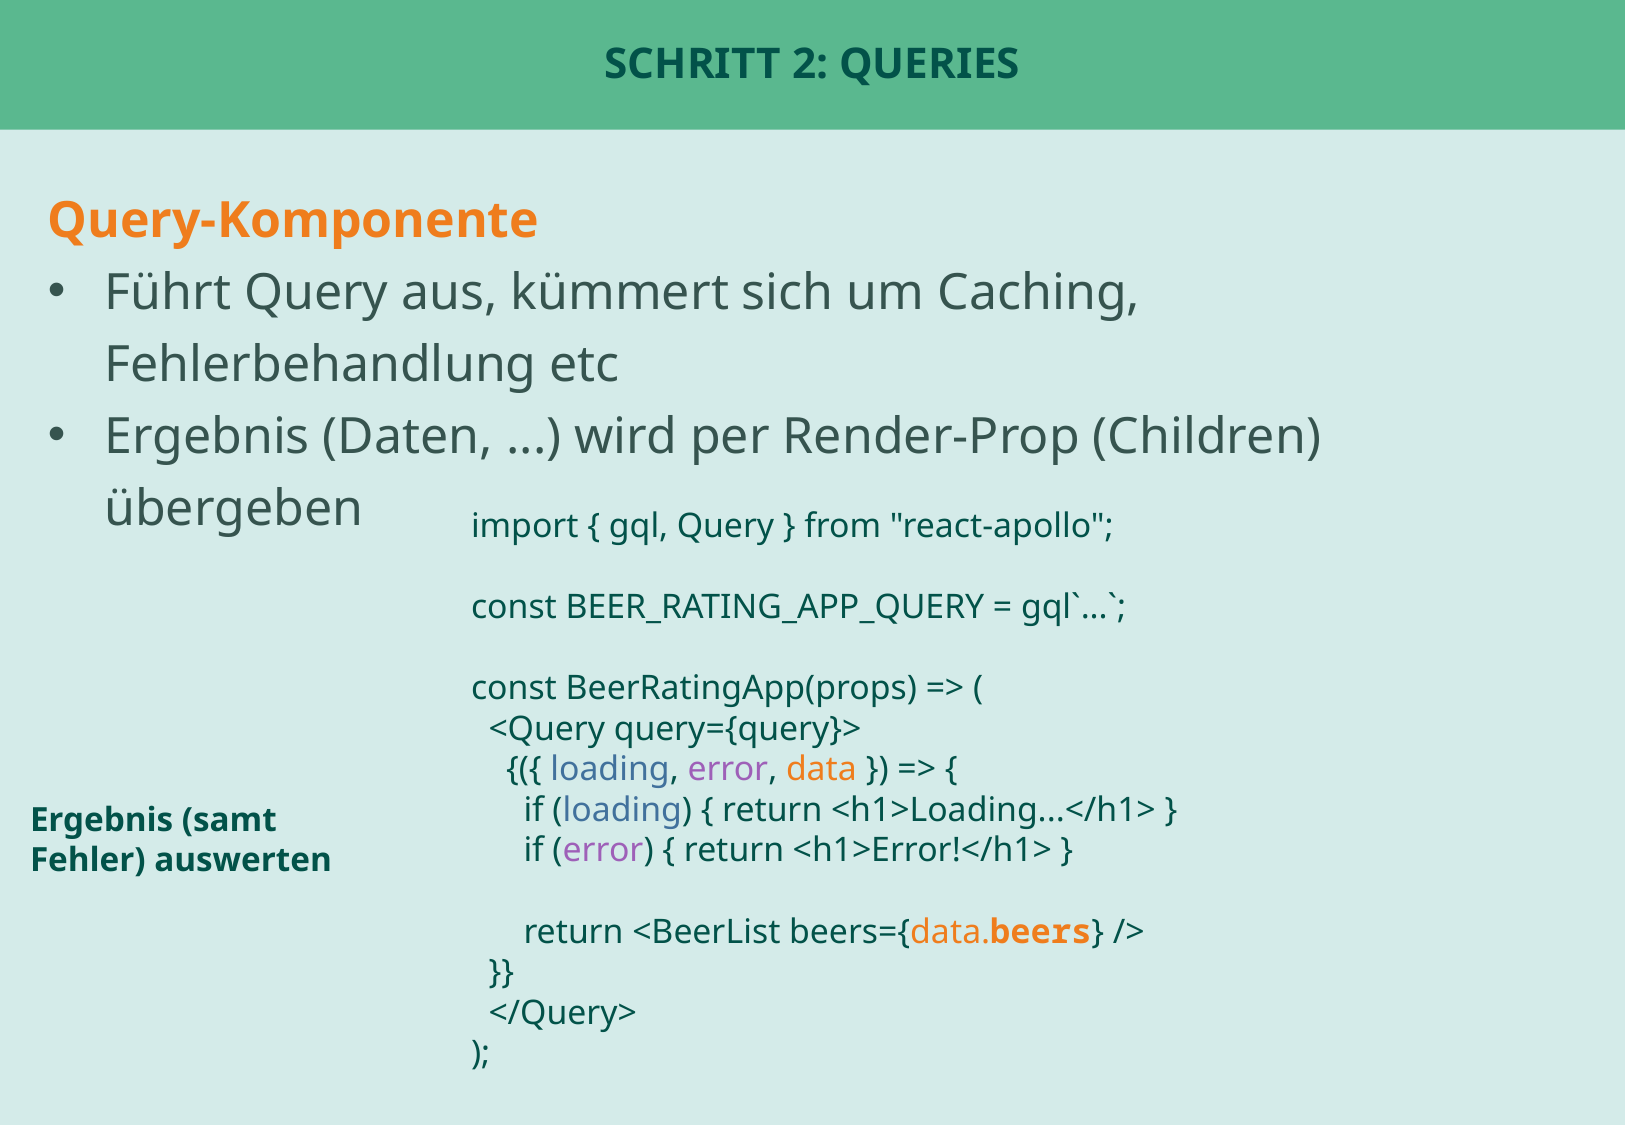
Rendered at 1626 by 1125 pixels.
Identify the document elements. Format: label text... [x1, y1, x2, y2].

title Schritt 2: Queries [0, 0, 1625, 130]
text_box Ergebnis (samt Fehler) auswerten [15, 790, 416, 886]
text_box Query-Komponente Führt Query aus, kümmert sich um Caching, Fehlerbehandlung etc Ergebnis (Daten, ...) wird per Render-Prop (Children) übergeben [33, 168, 1592, 543]
text_box import { gql, Query } from "react-apollo"; const BEER_RATING_APP_QUERY = gql`...`; const BeerRatingApp(props) => ( <Query query={query}> {({ loading, error, data }) => { if (loading) { return <h1>Loading...</h1> } if (error) { return <h1>Error!</h1> } return <BeerList beers={data.beers} /> }} </Query> ); [470, 543, 1574, 1072]
